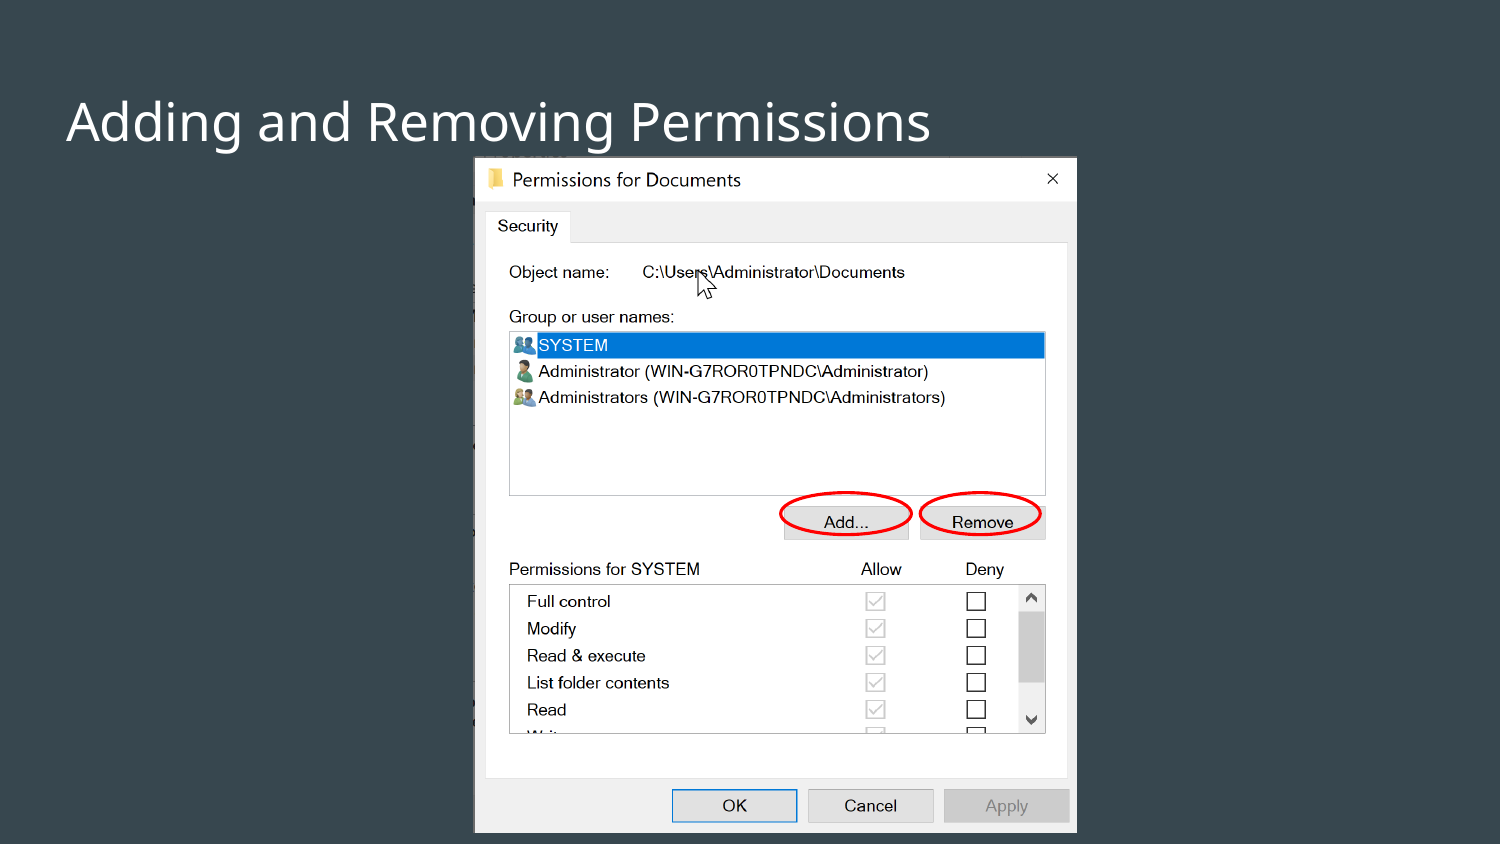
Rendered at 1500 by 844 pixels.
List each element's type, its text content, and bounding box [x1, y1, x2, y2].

picture [473, 156, 1077, 833]
title Adding and Removing Permissions [51, 72, 1449, 167]
